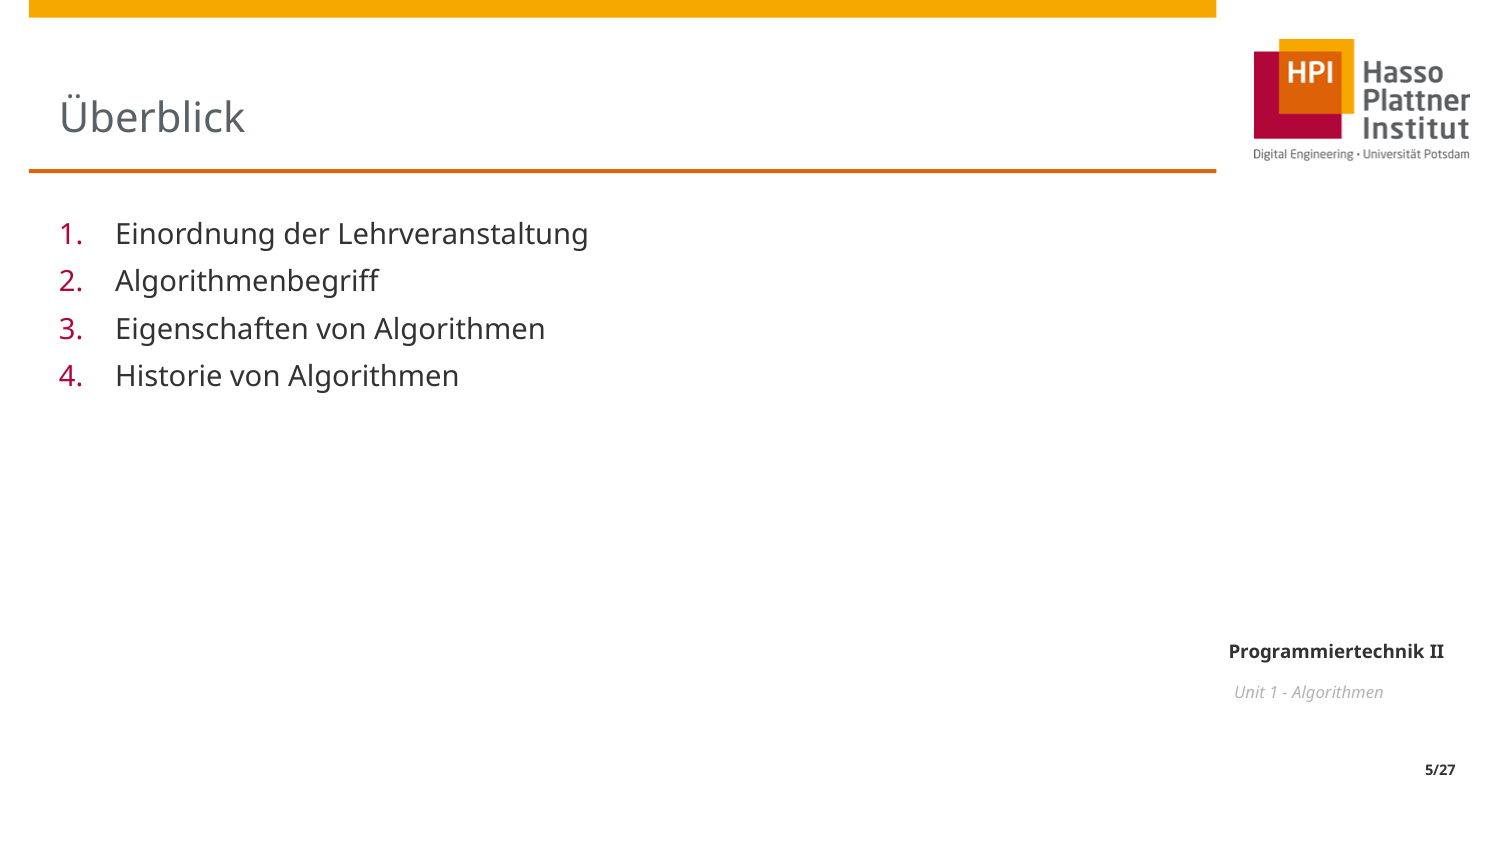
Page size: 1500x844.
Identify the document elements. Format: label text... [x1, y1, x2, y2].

title Überblick [58, 17, 1187, 170]
list Einordnung der Lehrveranstaltung Algorithmenbegriff Eigenschaften von Algorithmen Historie von Algorithmen [58, 203, 1187, 788]
picture [1254, 39, 1470, 161]
